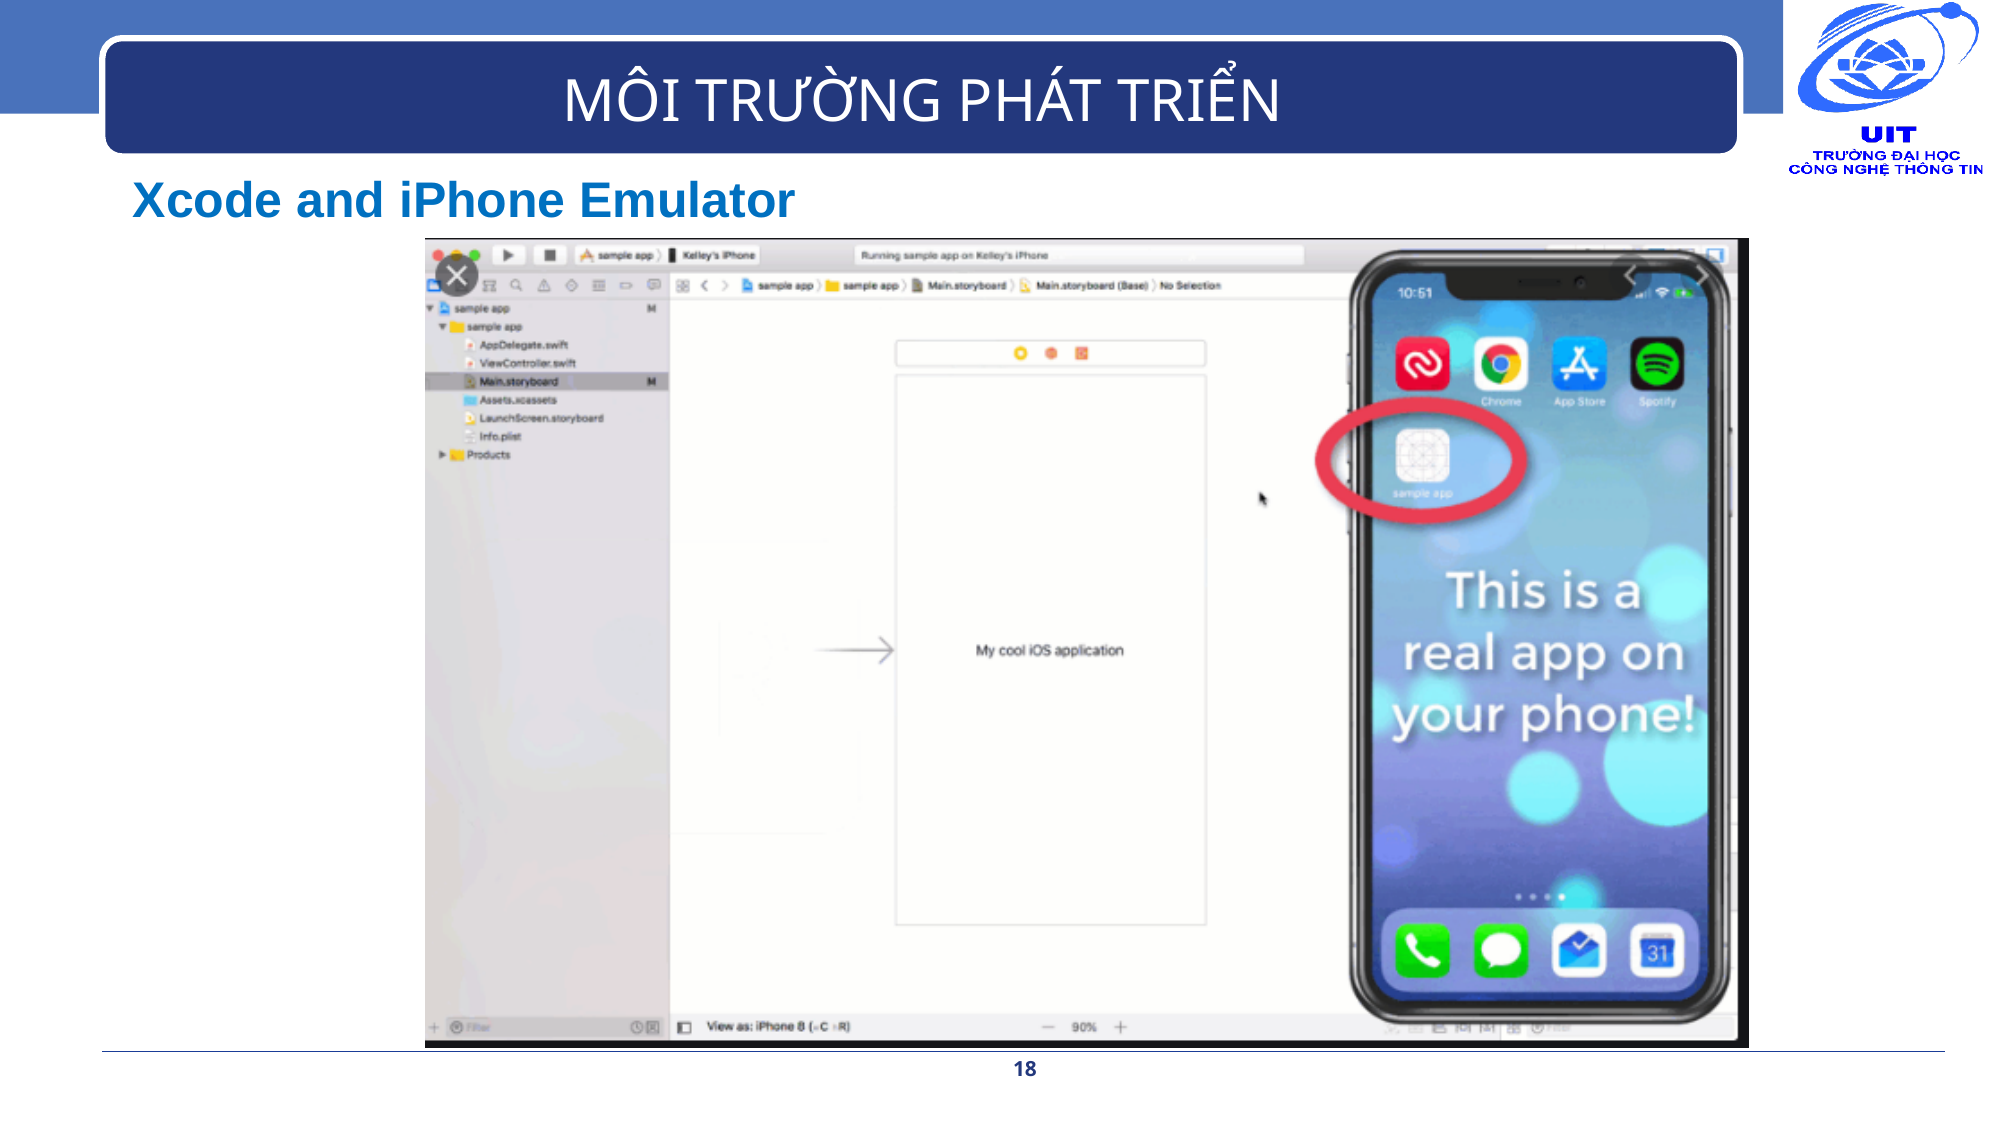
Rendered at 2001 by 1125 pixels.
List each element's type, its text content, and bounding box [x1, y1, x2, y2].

slide_number 18 [849, 1055, 1200, 1083]
picture [1789, 2, 1983, 176]
text_box Xcode and iPhone Emulator [118, 159, 1212, 235]
title MÔI TRƯỜNG PHÁT TRIỂN [109, 52, 1736, 145]
picture [425, 238, 1749, 1048]
